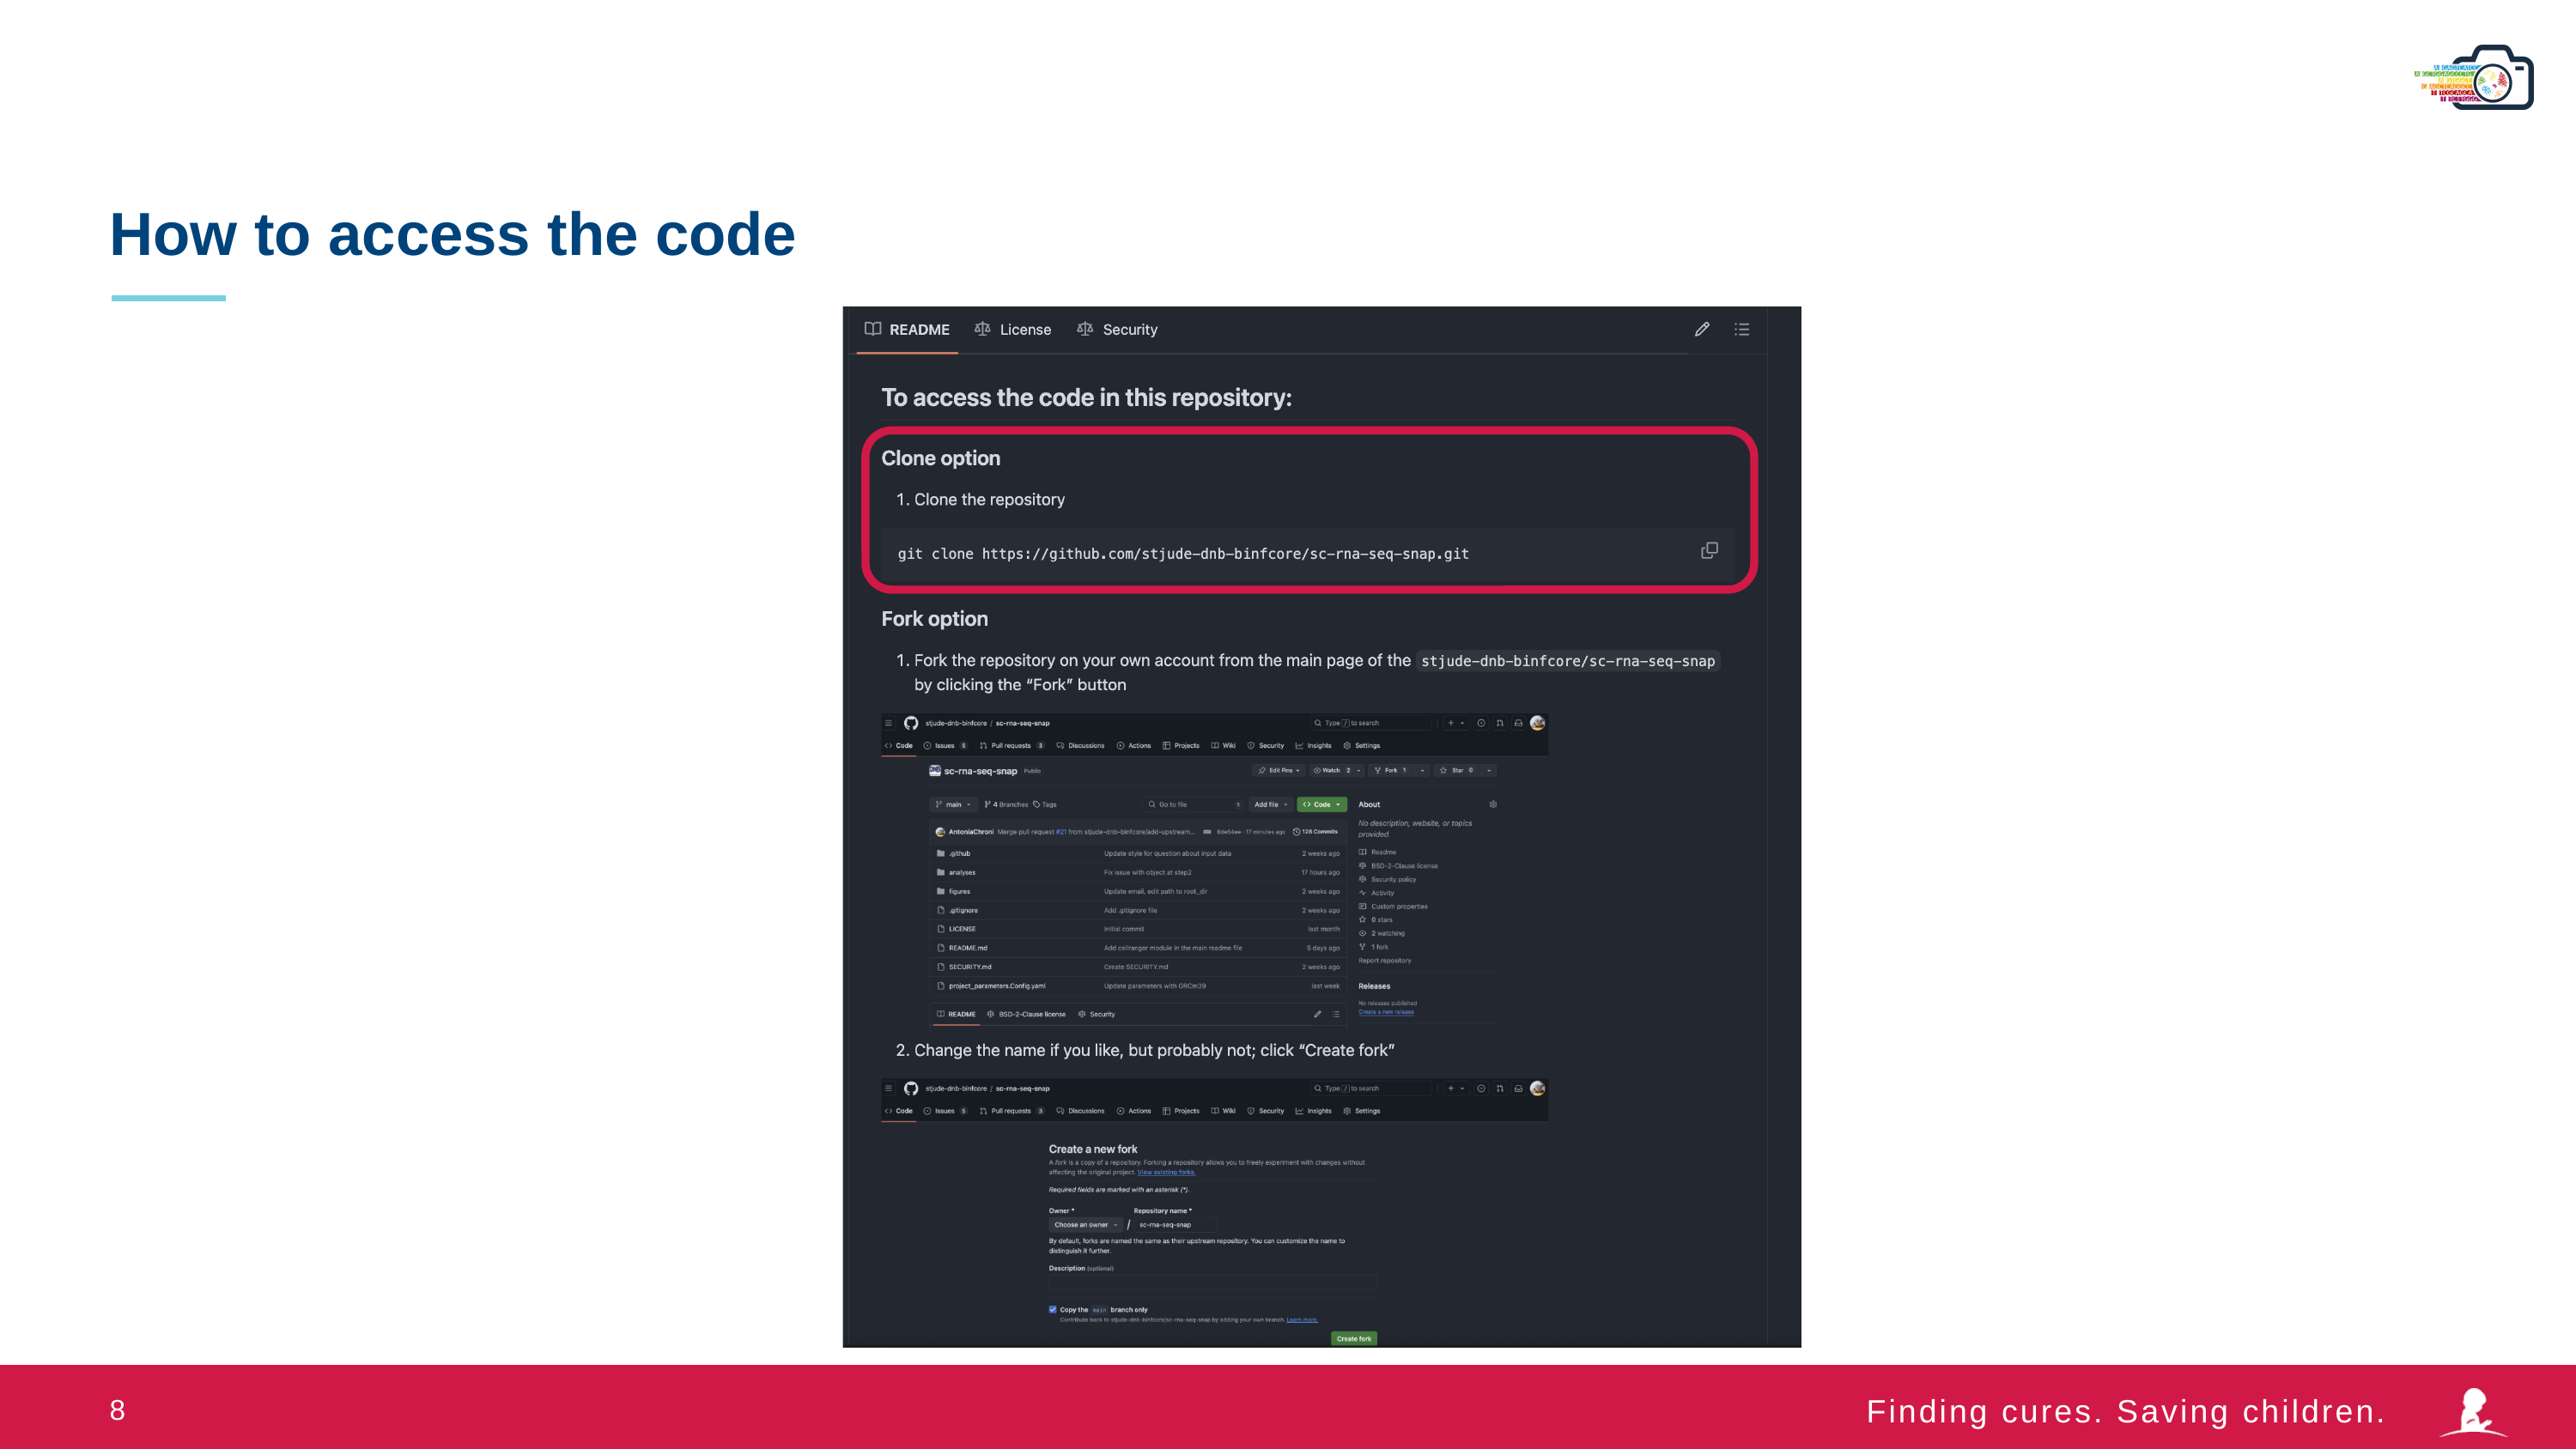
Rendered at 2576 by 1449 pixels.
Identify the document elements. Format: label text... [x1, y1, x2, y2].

picture [2415, 45, 2534, 110]
title How to access the code [96, 77, 2475, 276]
slide_number 8 [96, 1375, 228, 1442]
picture [842, 306, 1801, 1348]
